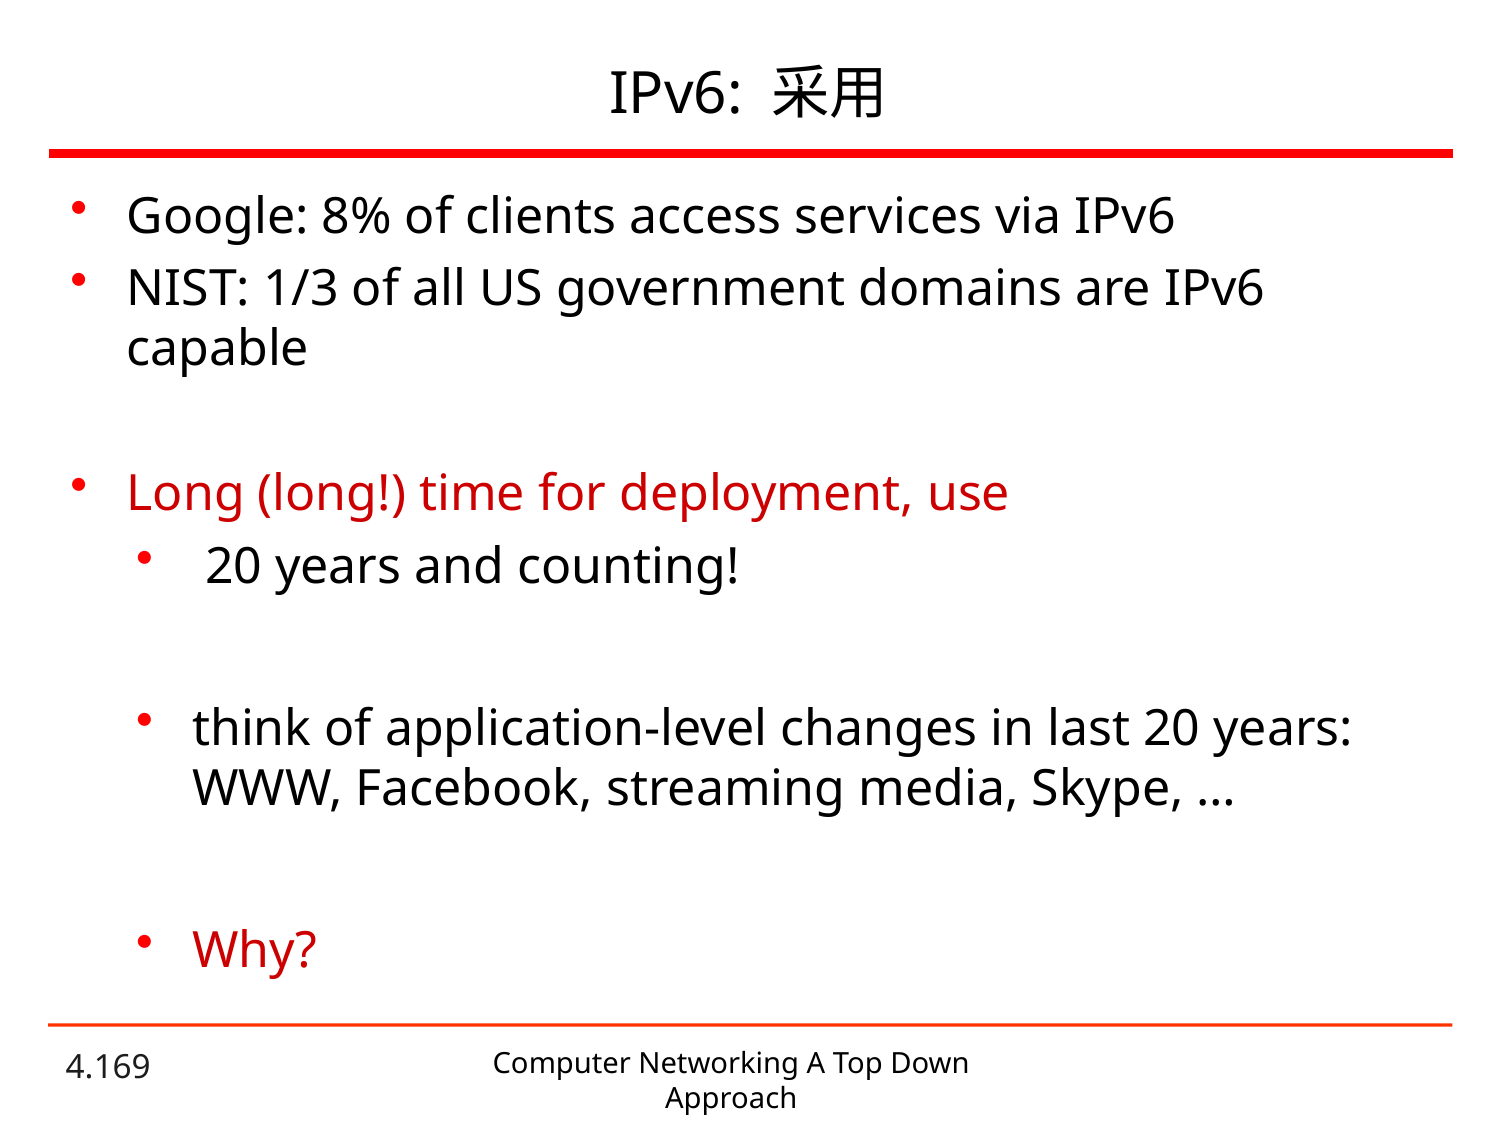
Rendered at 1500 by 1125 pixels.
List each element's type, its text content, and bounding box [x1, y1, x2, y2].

title IPv6: 采用 [55, 37, 1443, 143]
list Google: 8% of clients access services via IPv6 NIST: 1/3 of all US government domains are IPv6 capable Long (long!) time for deployment, use 20 years and counting! think of application-level changes in last 20 years: WWW, Facebook, streaming media, Skype, … Why? [55, 175, 1443, 1014]
